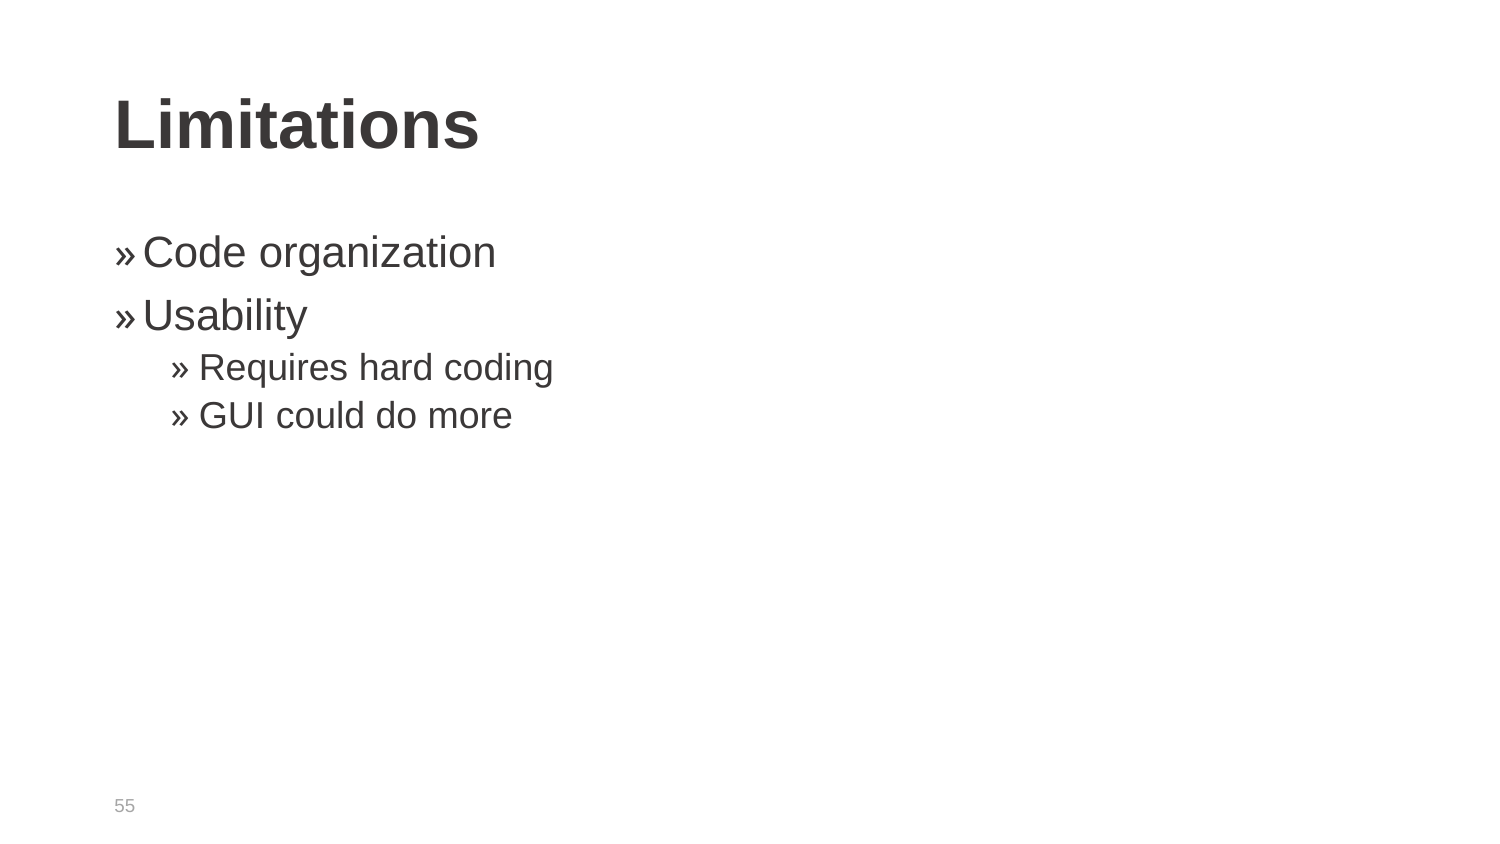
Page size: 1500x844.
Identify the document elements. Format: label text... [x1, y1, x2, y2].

title Limitations [103, 44, 1397, 208]
list Code organization Usability Requires hard coding GUI could do more [103, 224, 1397, 760]
slide_number 55 [103, 782, 441, 827]
